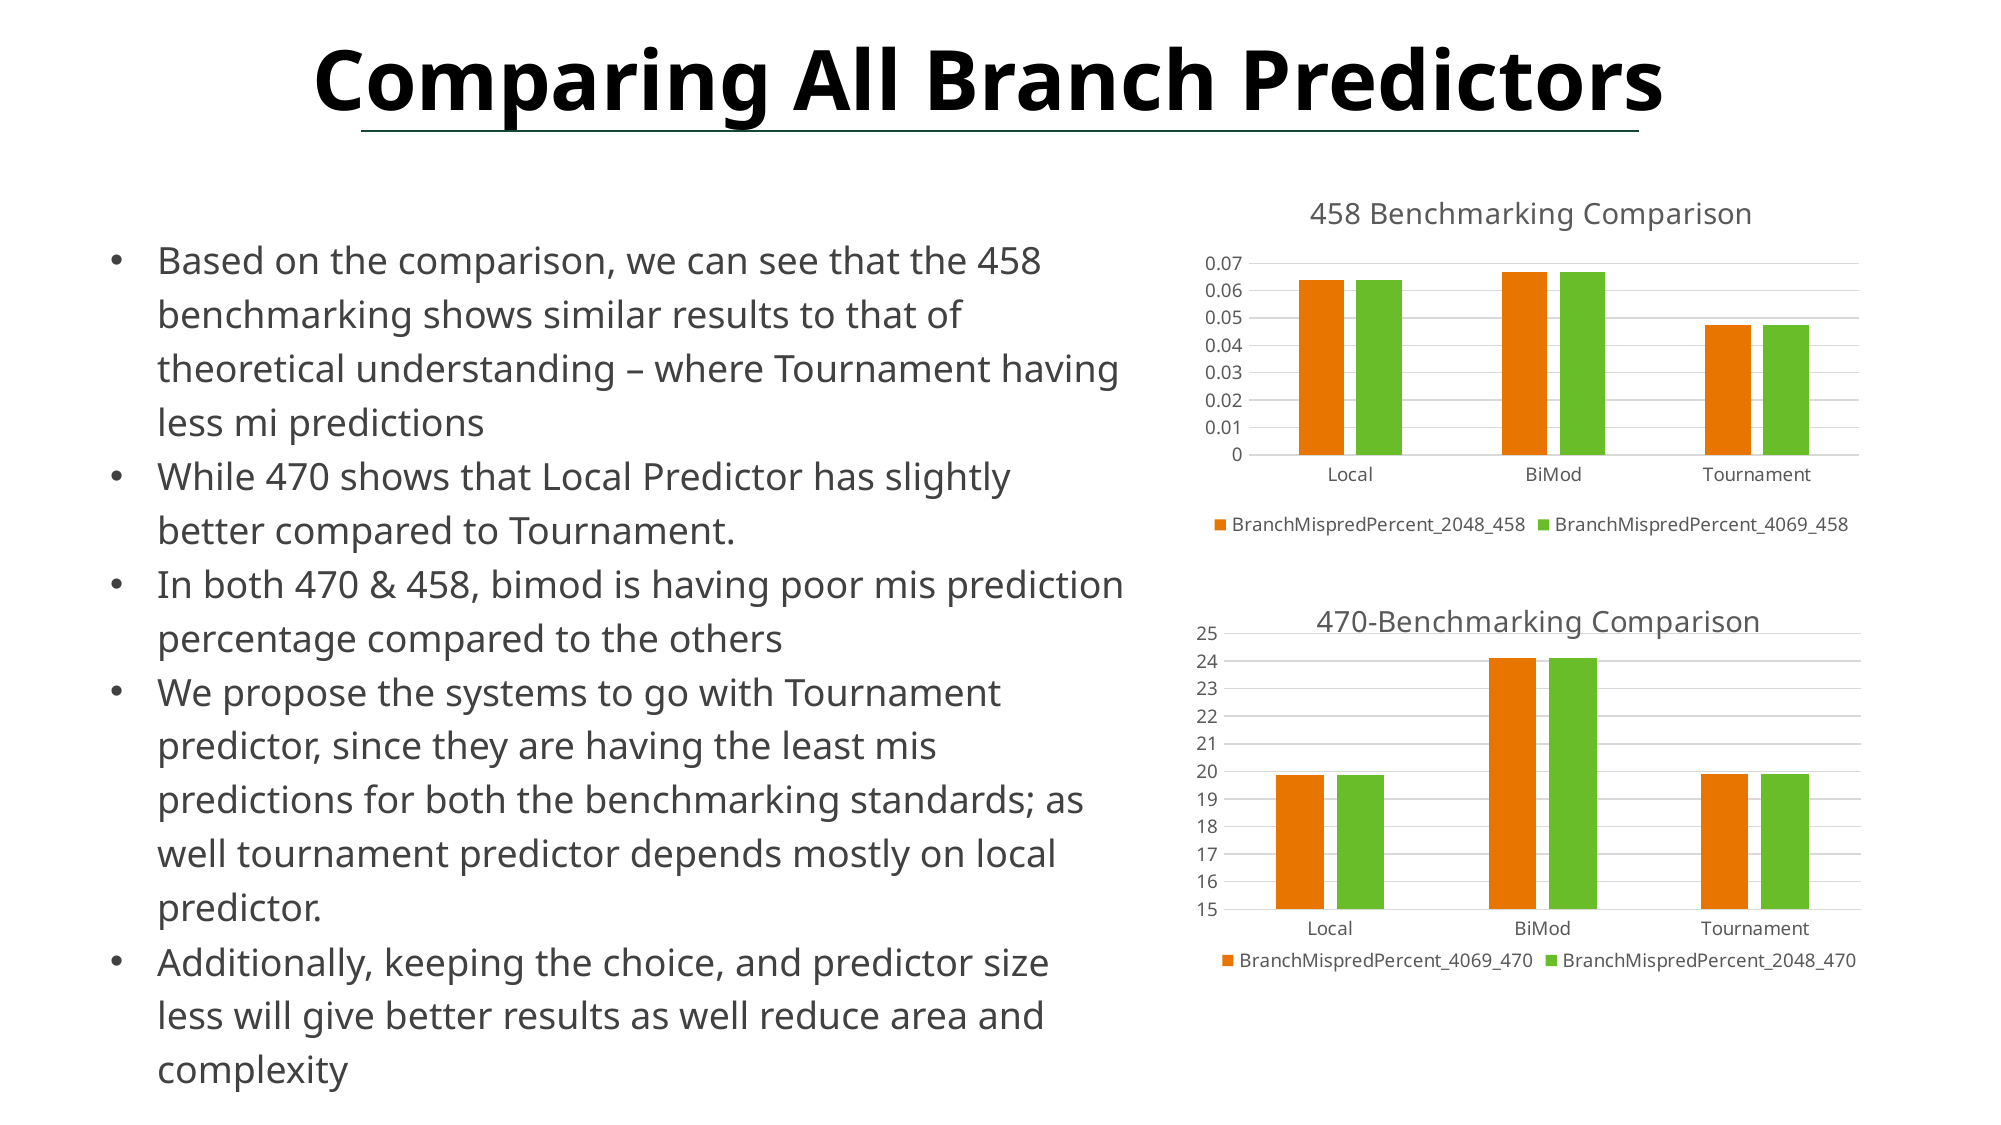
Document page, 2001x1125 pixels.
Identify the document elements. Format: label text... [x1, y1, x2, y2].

chart [1191, 168, 1873, 545]
title Comparing All Branch Predictors [150, 42, 1850, 145]
chart [1191, 576, 1888, 980]
text_box Based on the comparison, we can see that the 458 benchmarking shows similar results to that of theoretical understanding – where Tournament having less mi predictions While 470 shows that Local Predictor has slightly better compared to Tournament. In both 470 & 458, bimod is having poor mis prediction percentage compared to the others We propose the systems to go with Tournament predictor, since they are having the least mis predictions for both the benchmarking standards; as well tournament predictor depends mostly on local predictor. Additionally, keeping the choice, and predictor size less will give better results as well reduce area and complexity [110, 227, 1126, 1125]
